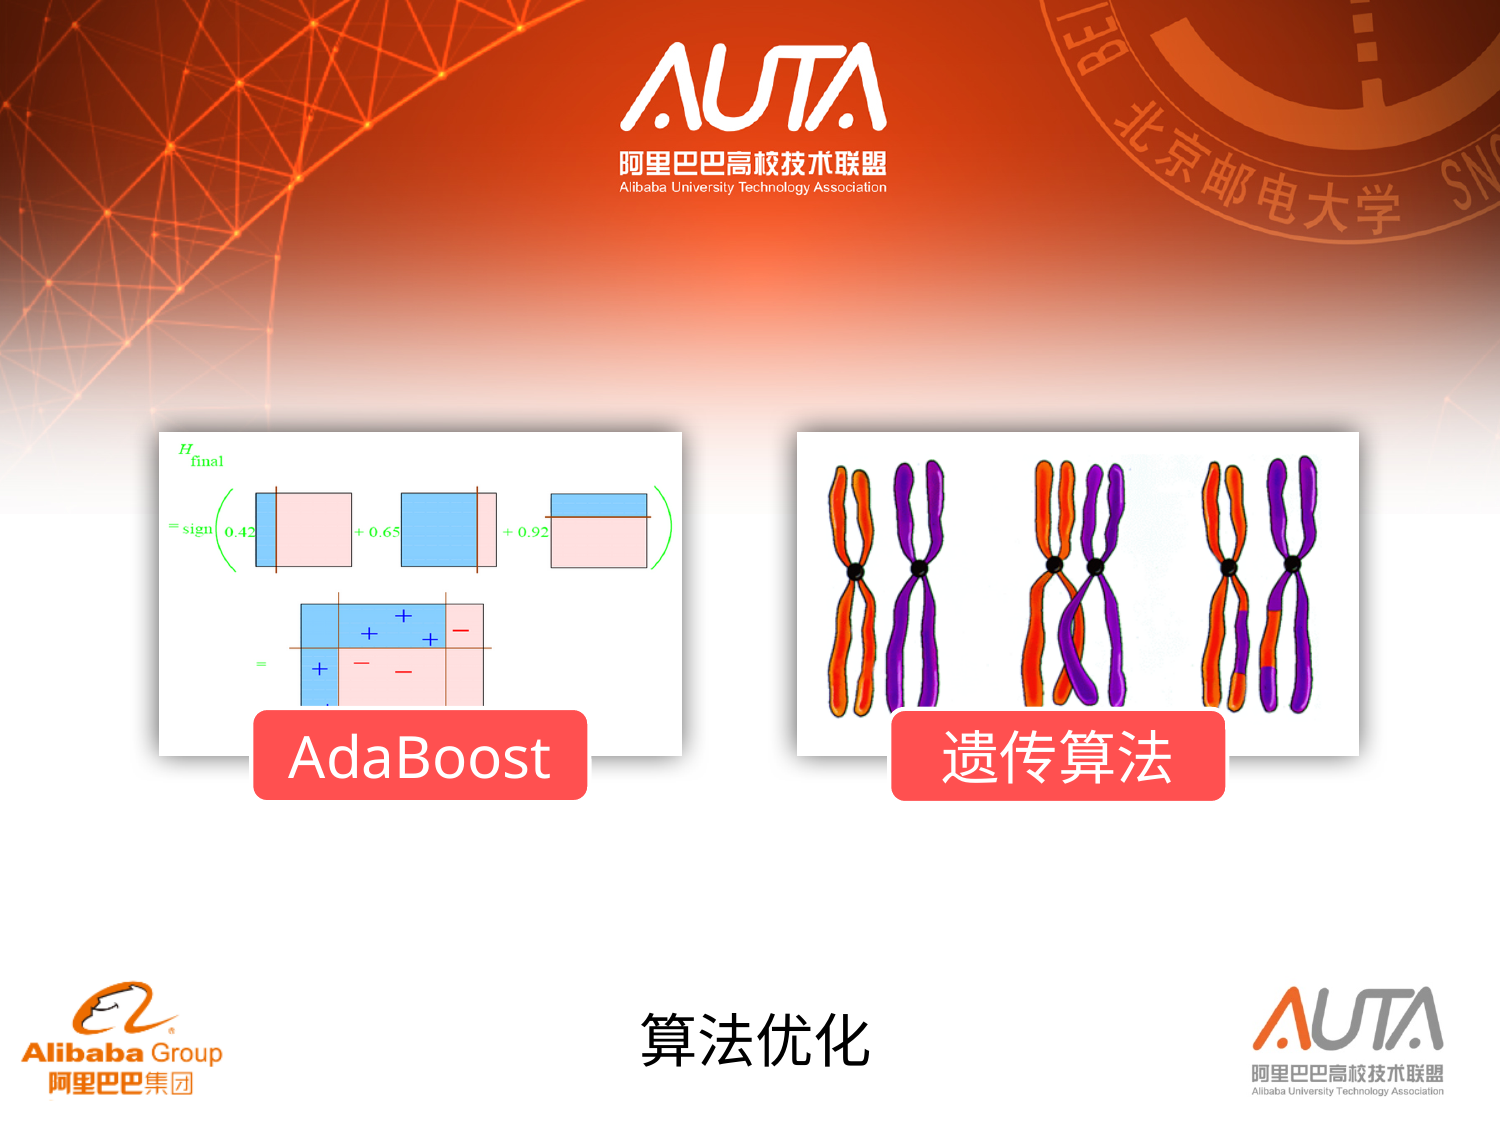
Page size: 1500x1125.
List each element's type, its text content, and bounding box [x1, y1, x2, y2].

picture [0, 0, 1500, 756]
text_box 算法优化 [624, 997, 888, 1082]
text_box AdaBoost [249, 764, 592, 805]
picture [14, 972, 230, 1101]
picture [1197, 954, 1499, 1125]
text_box 遗传算法 [887, 764, 1230, 806]
